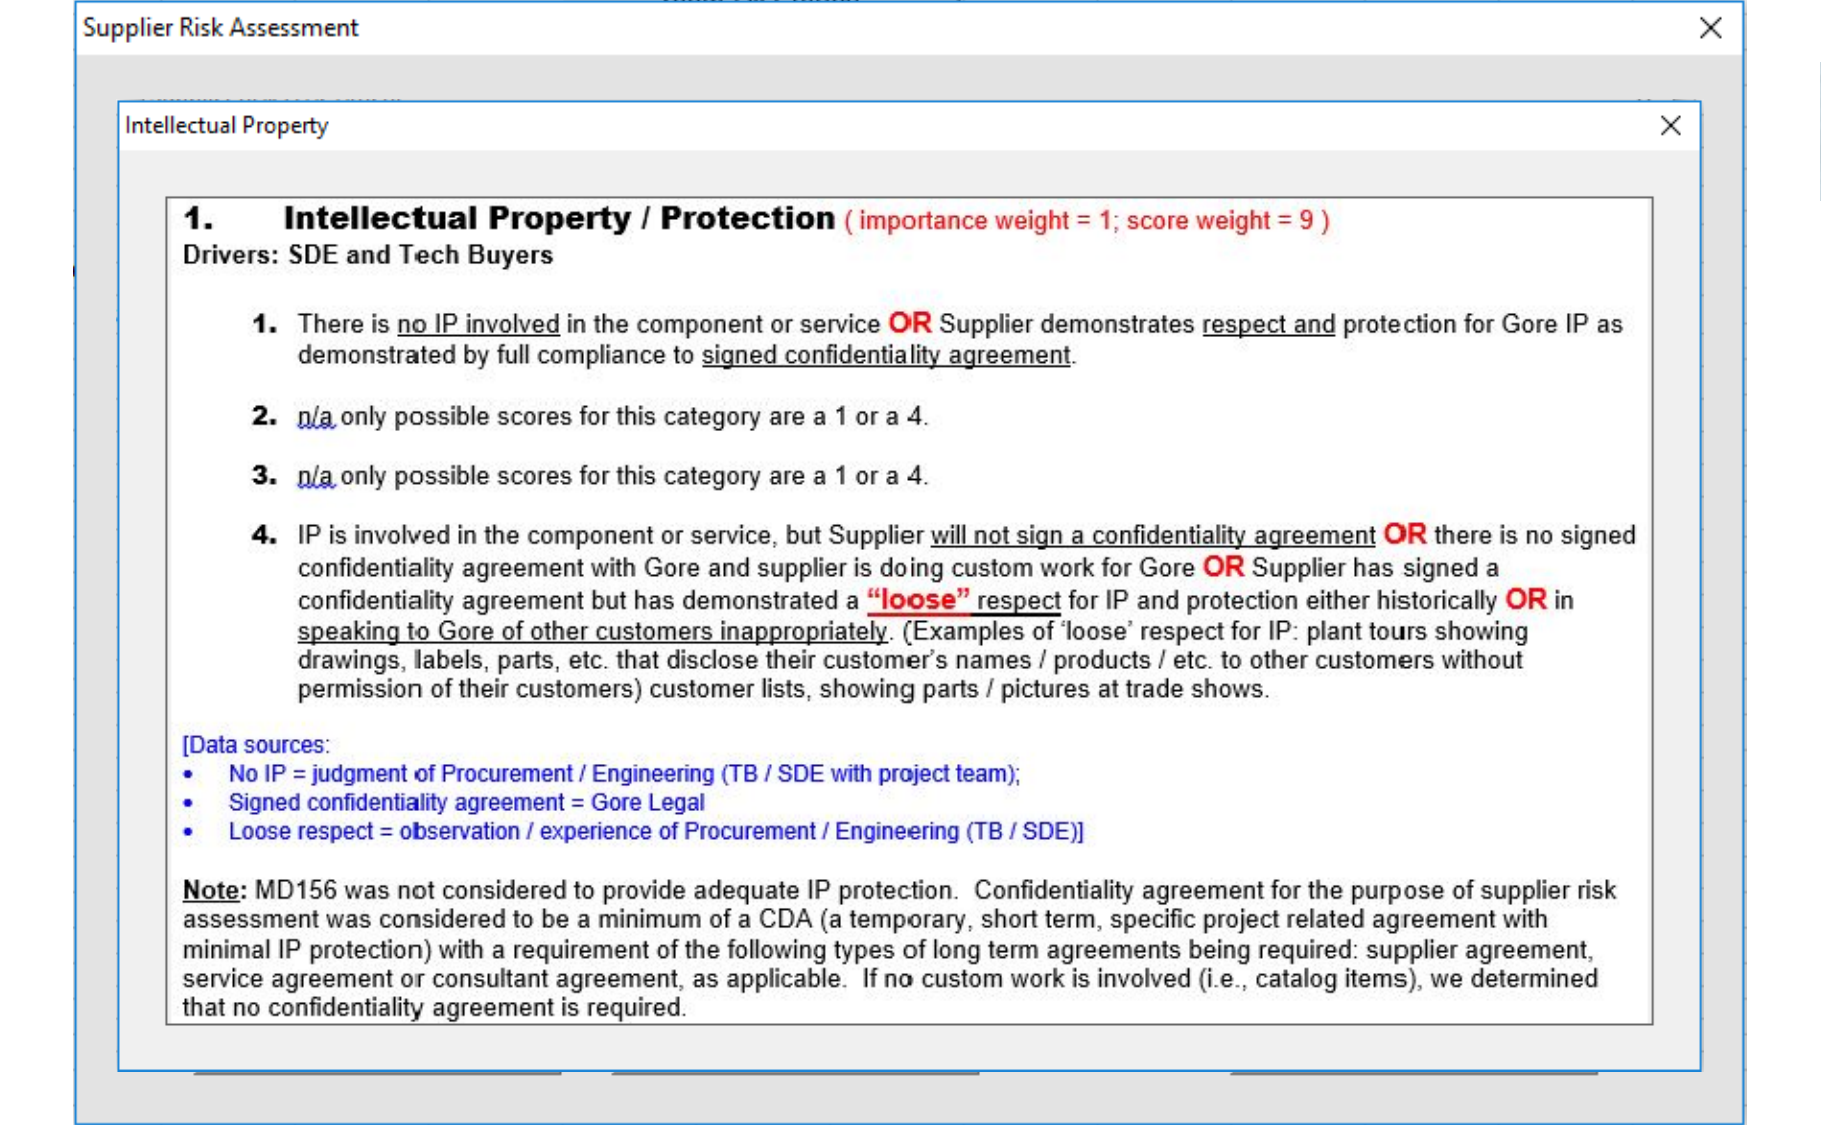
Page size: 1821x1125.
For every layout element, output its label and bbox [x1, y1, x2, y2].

text_box [1747, 0, 1821, 1125]
text_box [0, 0, 73, 1125]
picture [73, 0, 1747, 1125]
